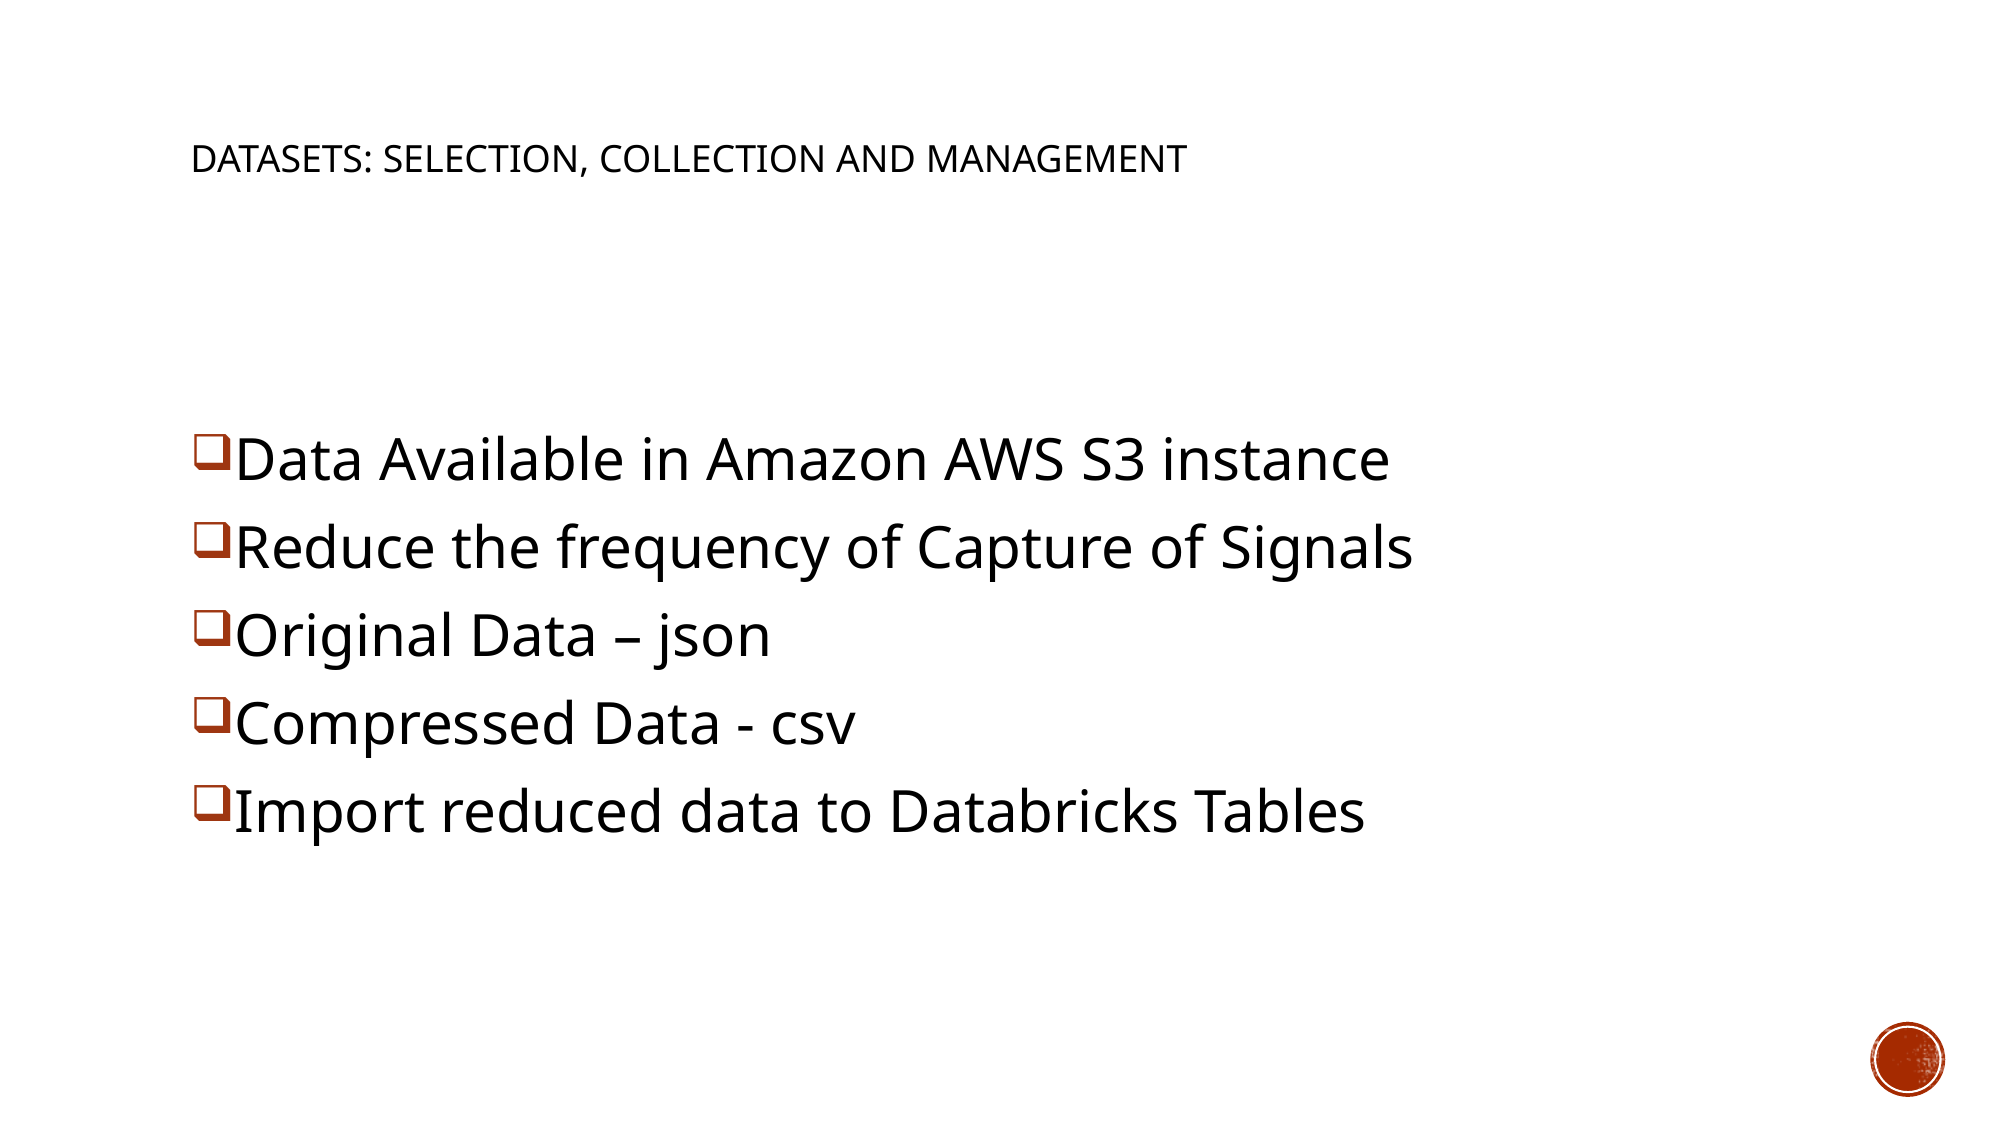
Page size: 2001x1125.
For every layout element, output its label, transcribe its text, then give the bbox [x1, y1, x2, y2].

list Data Available in Amazon AWS S3 instance Reduce the frequency of Capture of Signals Original Data – json Compressed Data - csv Import reduced data to Databricks Tables [175, 348, 1826, 1013]
title Datasets: Selection, Collection and Management [175, 31, 1826, 296]
